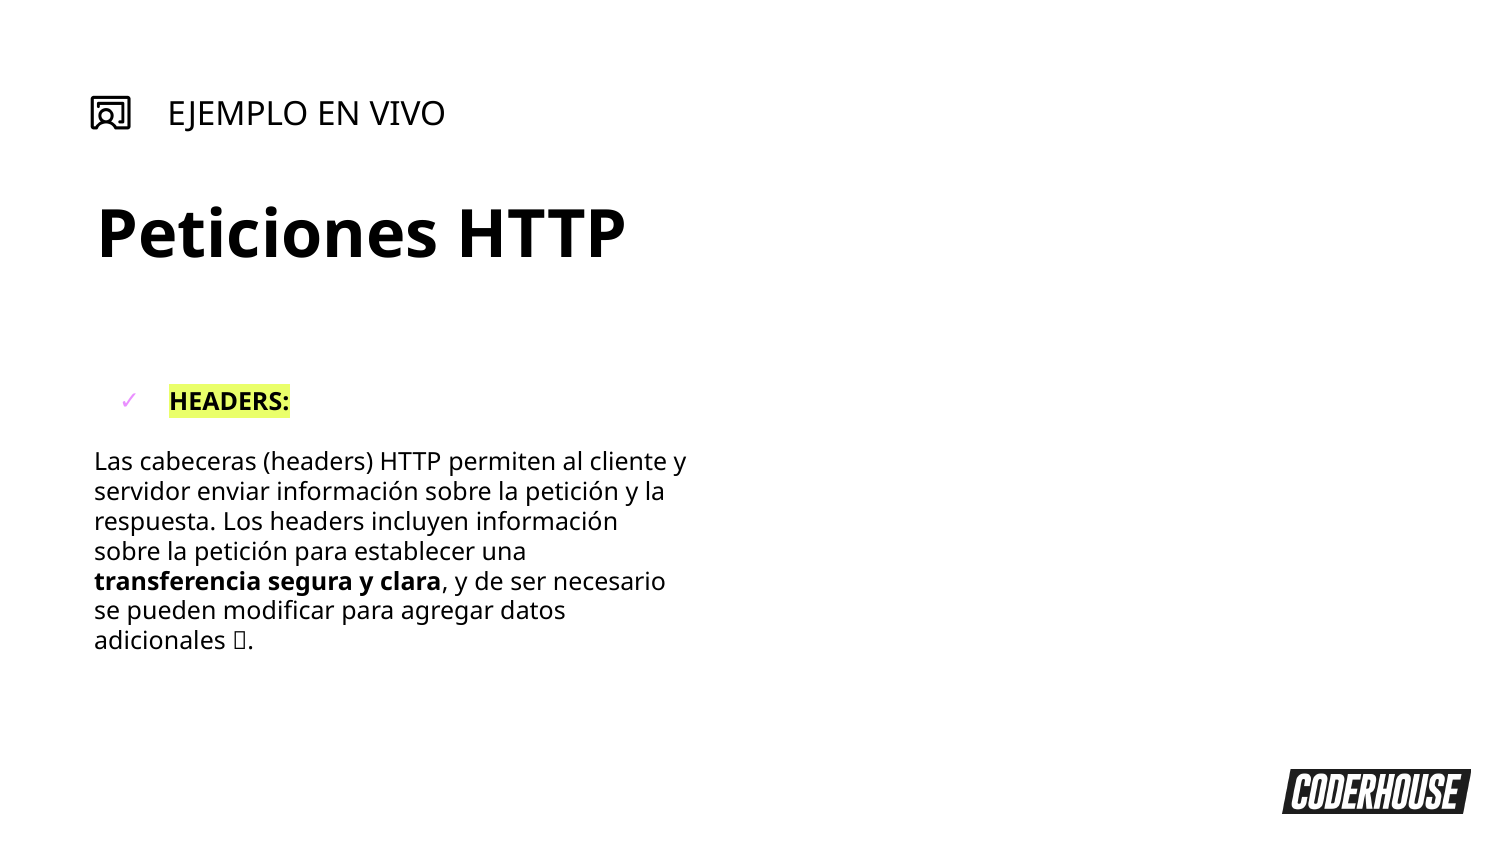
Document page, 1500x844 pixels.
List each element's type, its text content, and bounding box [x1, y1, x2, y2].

picture [1281, 769, 1471, 814]
text_box Peticiones HTTP [81, 175, 721, 286]
text_box EJEMPLO EN VIVO [152, 76, 632, 147]
text_box HEADERS: Las cabeceras (headers) HTTP permiten al cliente y servidor enviar información sobre la petición y la respuesta. Los headers incluyen información sobre la petición para establecer una transferencia segura y clara, y de ser necesario se pueden modificar para agregar datos adicionales 📃. [79, 340, 705, 670]
picture [86, 87, 135, 137]
text_box [74, 76, 146, 133]
